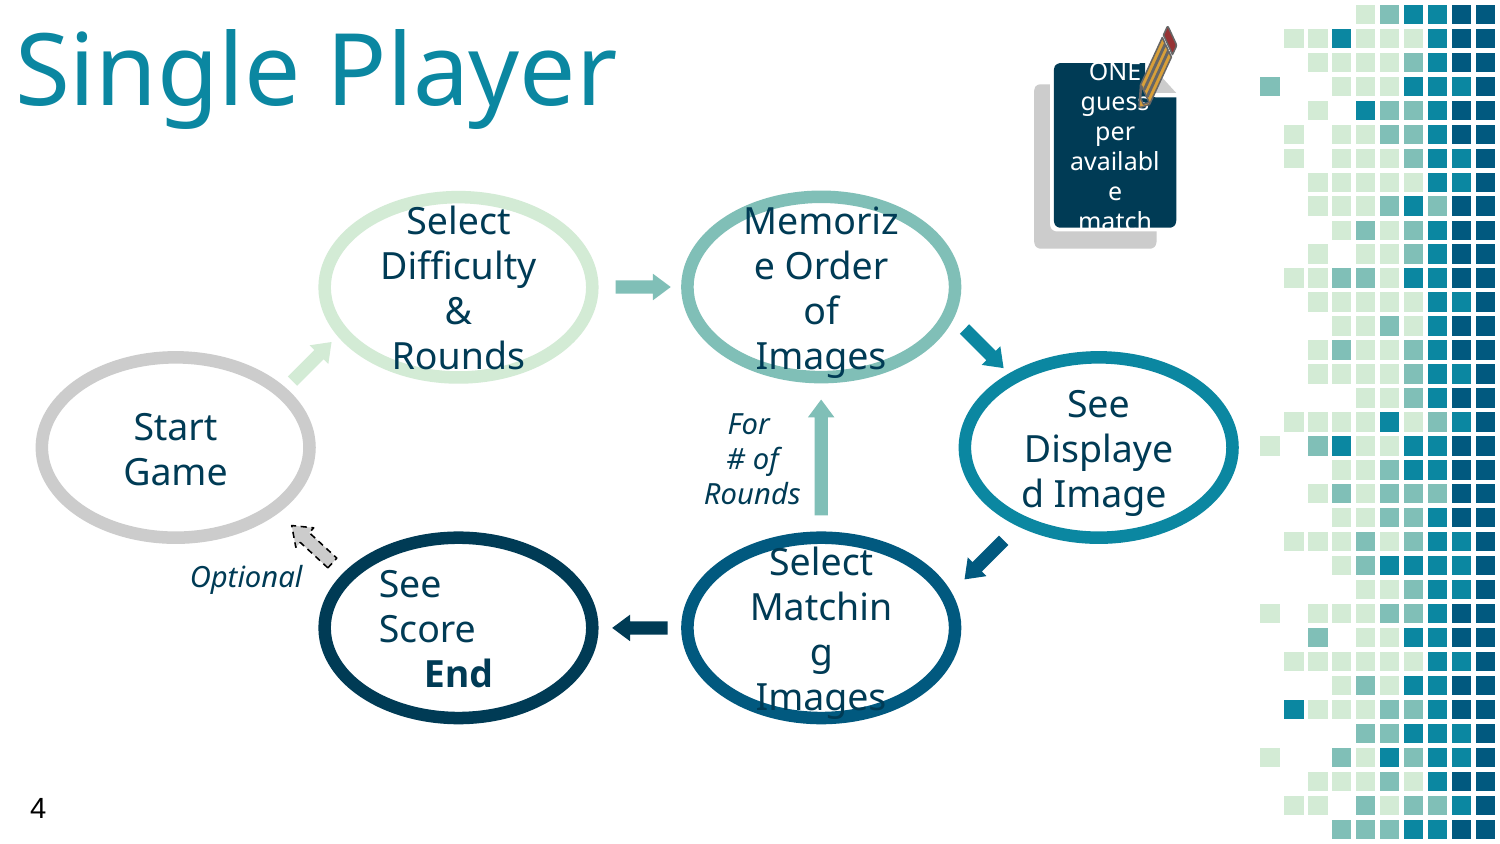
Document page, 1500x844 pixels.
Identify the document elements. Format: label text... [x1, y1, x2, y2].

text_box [1033, 26, 1177, 250]
title Single Player [0, 0, 1261, 141]
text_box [41, 196, 1233, 719]
slide_number ‹#› [15, 774, 105, 839]
